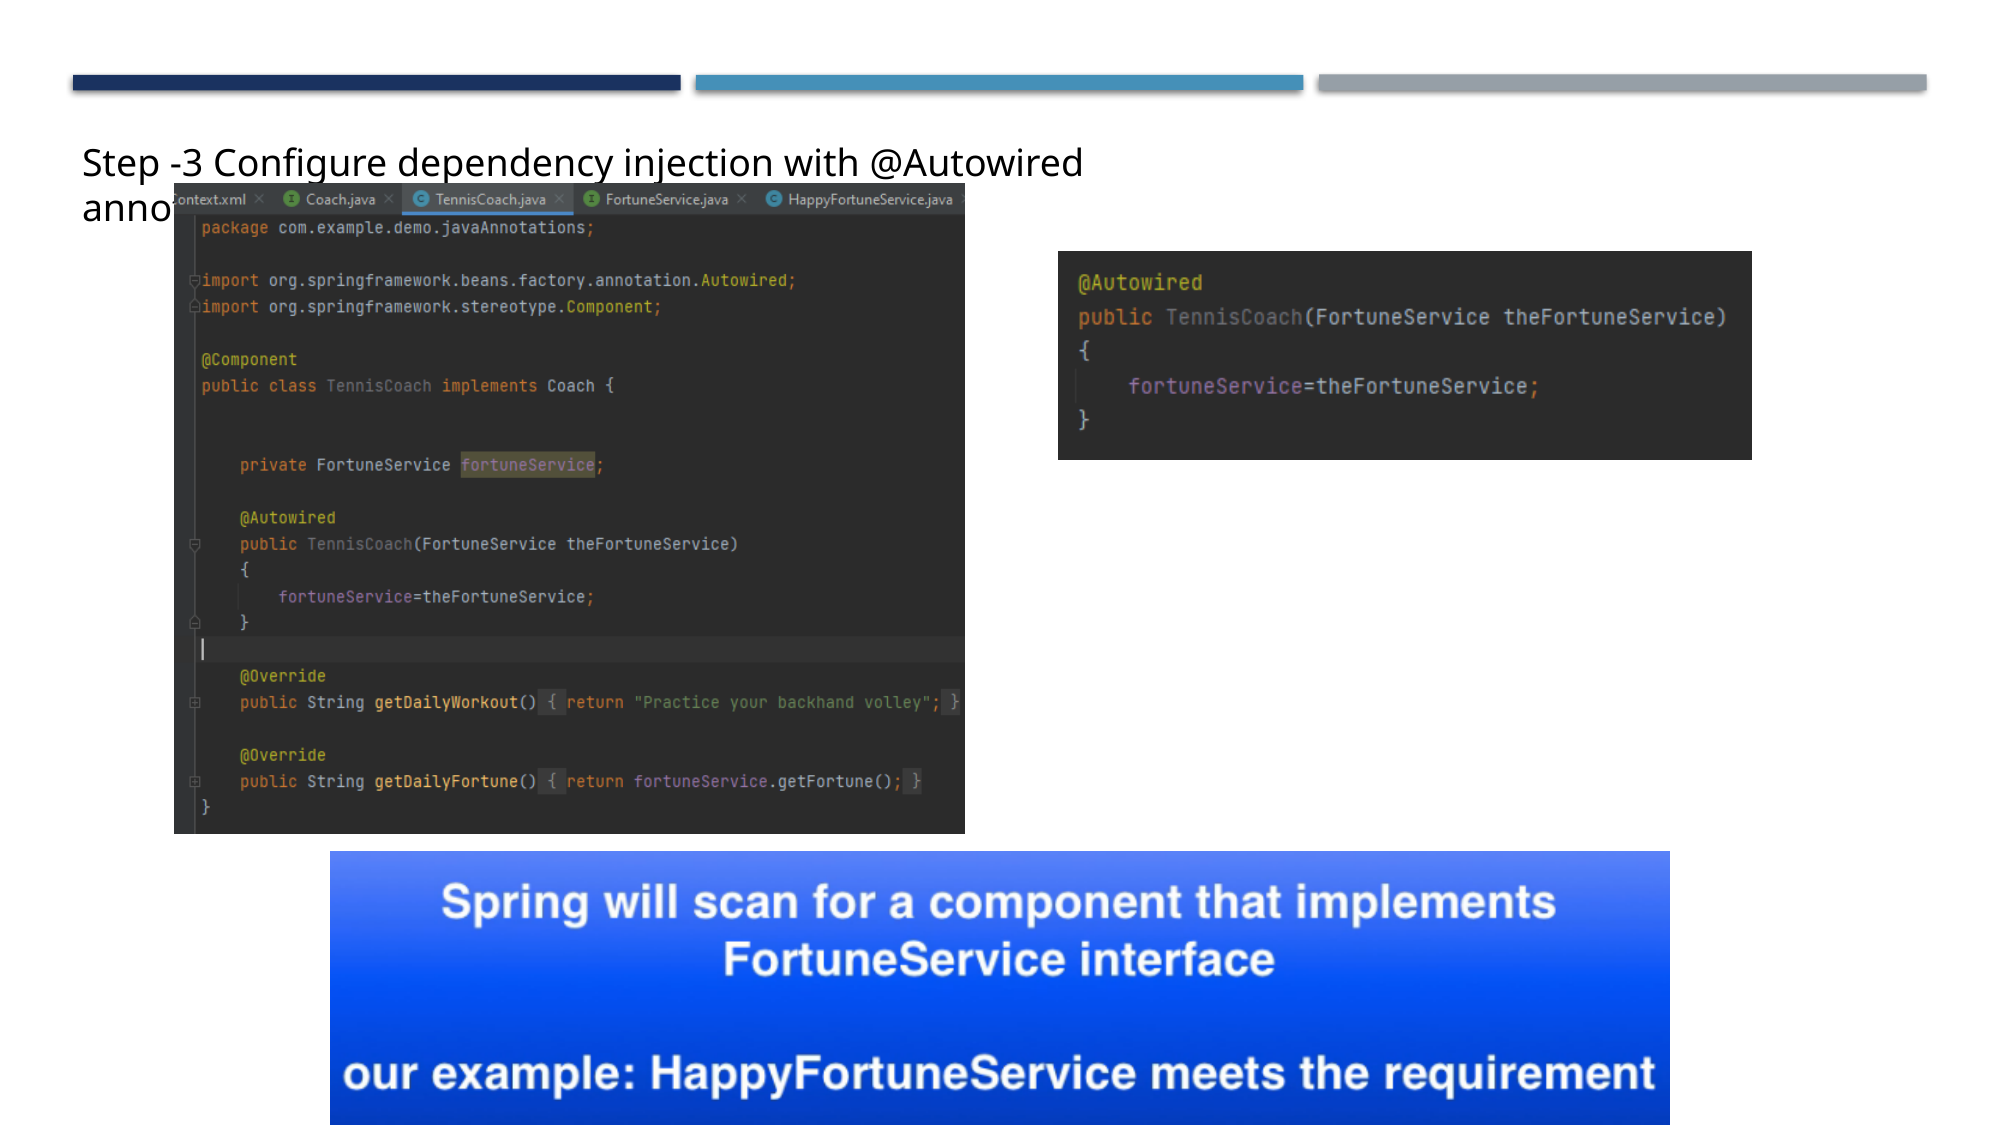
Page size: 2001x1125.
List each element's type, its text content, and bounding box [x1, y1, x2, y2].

picture [174, 182, 965, 834]
text_box Step -3 Configure dependency injection with @Autowired annotation [67, 131, 1231, 236]
picture [329, 850, 1671, 1125]
picture [1057, 251, 1753, 460]
